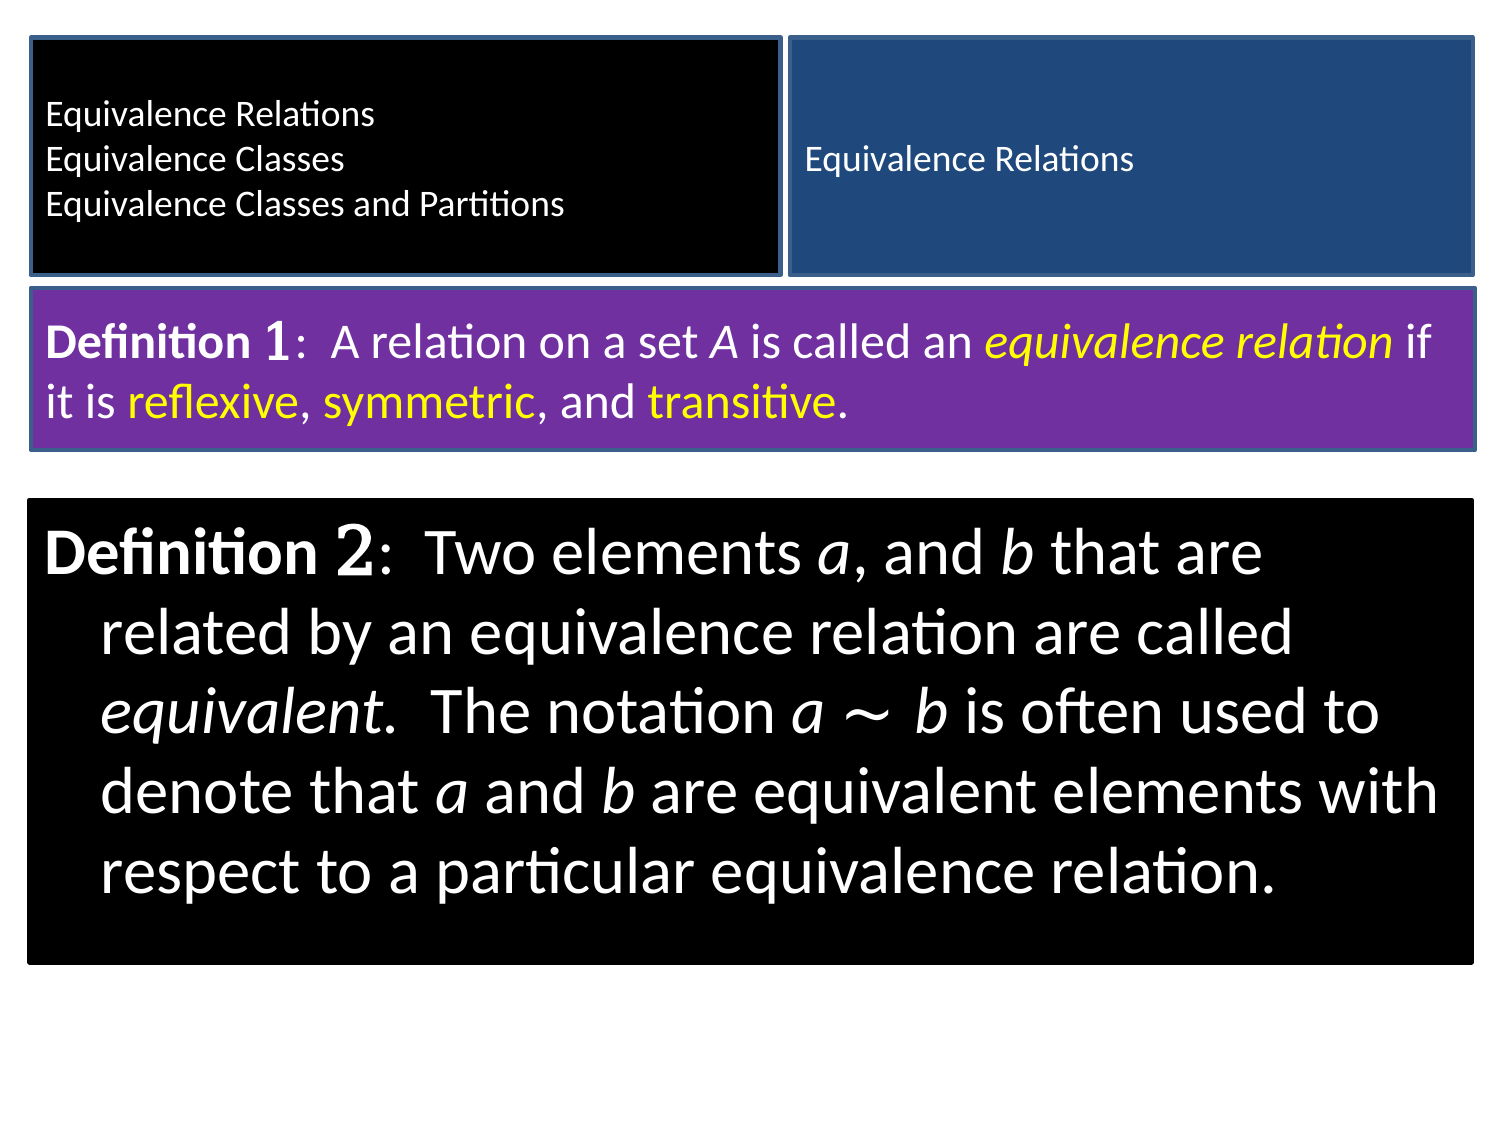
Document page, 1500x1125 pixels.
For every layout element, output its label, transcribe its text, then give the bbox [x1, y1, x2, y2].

text_box Definition 2: Two elements a, and b that are related by an equivalence relation are called equivalent. The notation a ∼ b is often used to denote that a and b are equivalent elements with respect to a particular equivalence relation. [27, 498, 1474, 965]
text_box Definition 1: A relation on a set A is called an equivalence relation if it is reflexive, symmetric, and transitive. [29, 286, 1477, 452]
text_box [30, 37, 1473, 276]
